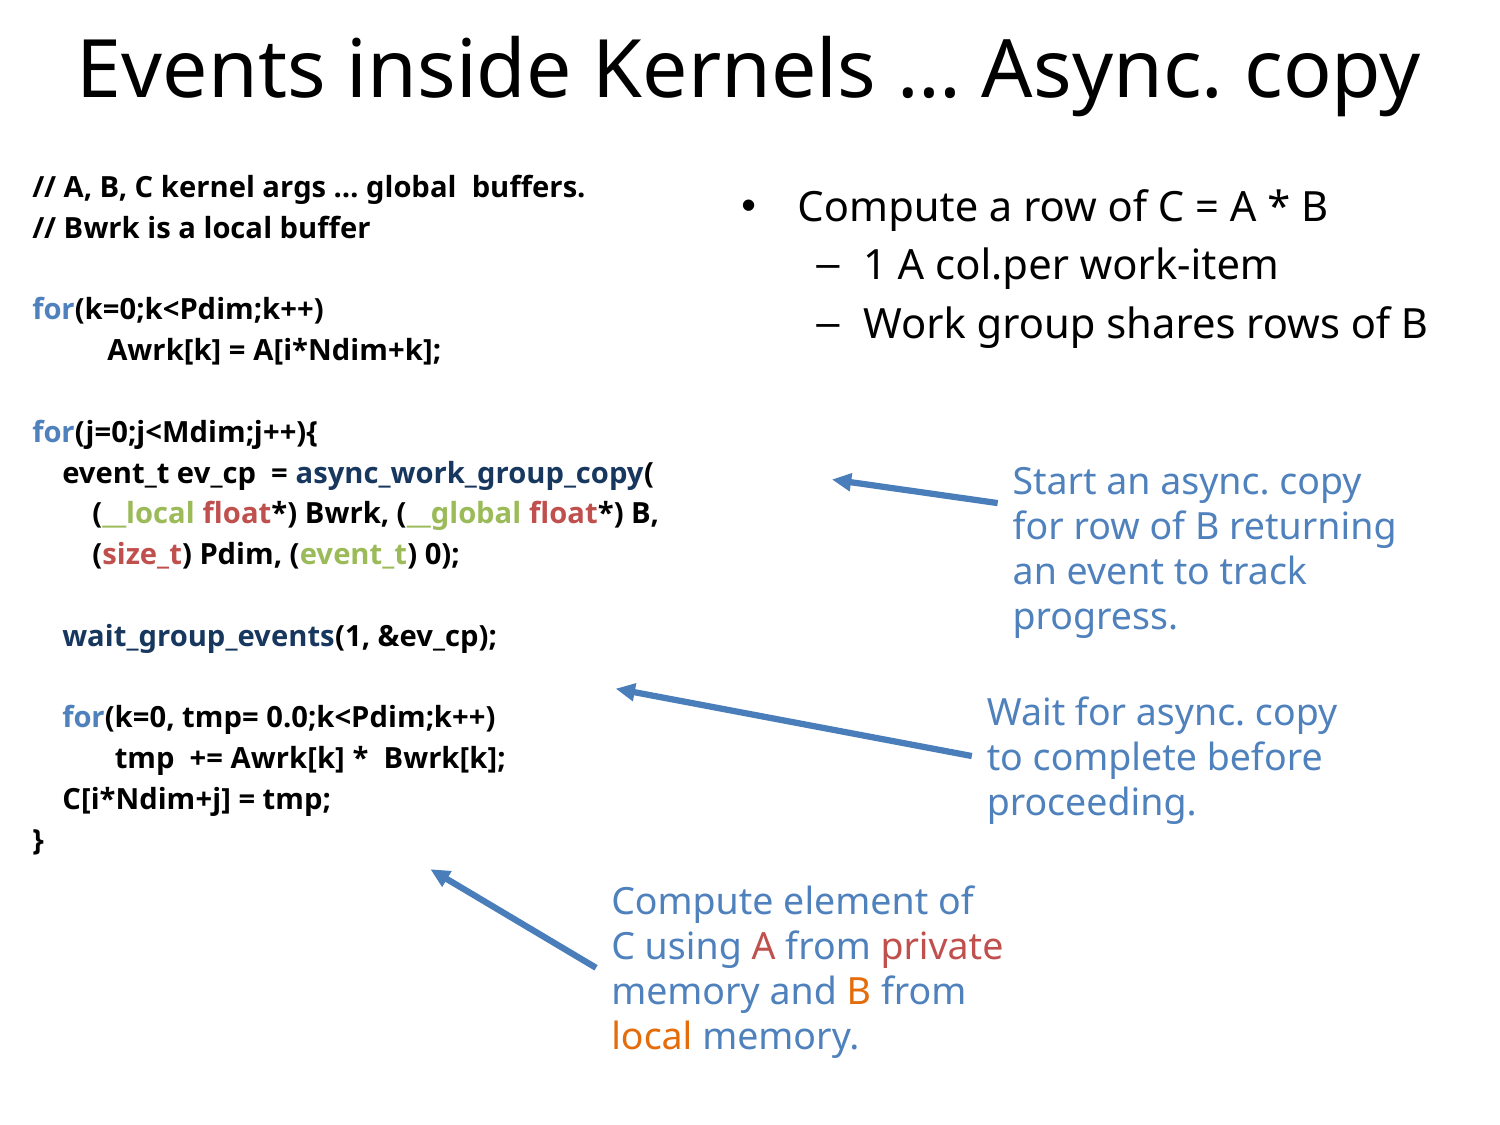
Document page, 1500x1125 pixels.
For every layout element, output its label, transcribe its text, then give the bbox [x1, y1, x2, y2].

text_box Events inside Kernels … Async. copy [17, 0, 1483, 160]
text_box Wait for async. copy to complete before proceeding. [972, 680, 1398, 831]
text_box Compute element of C using A from private memory and B from local memory. [596, 869, 1022, 1110]
text_box [430, 869, 597, 969]
text_box Compute a row of C = A * B 1 A col.per work-item Work group shares rows of B [726, 172, 1459, 350]
text_box // A, B, C kernel args … global buffers. // Bwrk is a local buffer for(k=0;k<Pdim;k++) Awrk[k] = A[i*Ndim+k]; for(j=0;j<Mdim;j++){ event_t ev_cp = async_work_group_copy( (__local float*) Bwrk, (__global float*) B, (size_t) Pdim, (event_t) 0); wait_group_events(1, &ev_cp); for(k=0, tmp= 0.0;k<Pdim;k++) tmp += Awrk[k] * Bwrk[k]; C[i*Ndim+j] = tmp; } [17, 160, 975, 1005]
text_box Start an async. copy for row of B returning an event to track progress. [998, 449, 1424, 644]
text_box [832, 475, 998, 504]
text_box [616, 684, 972, 757]
